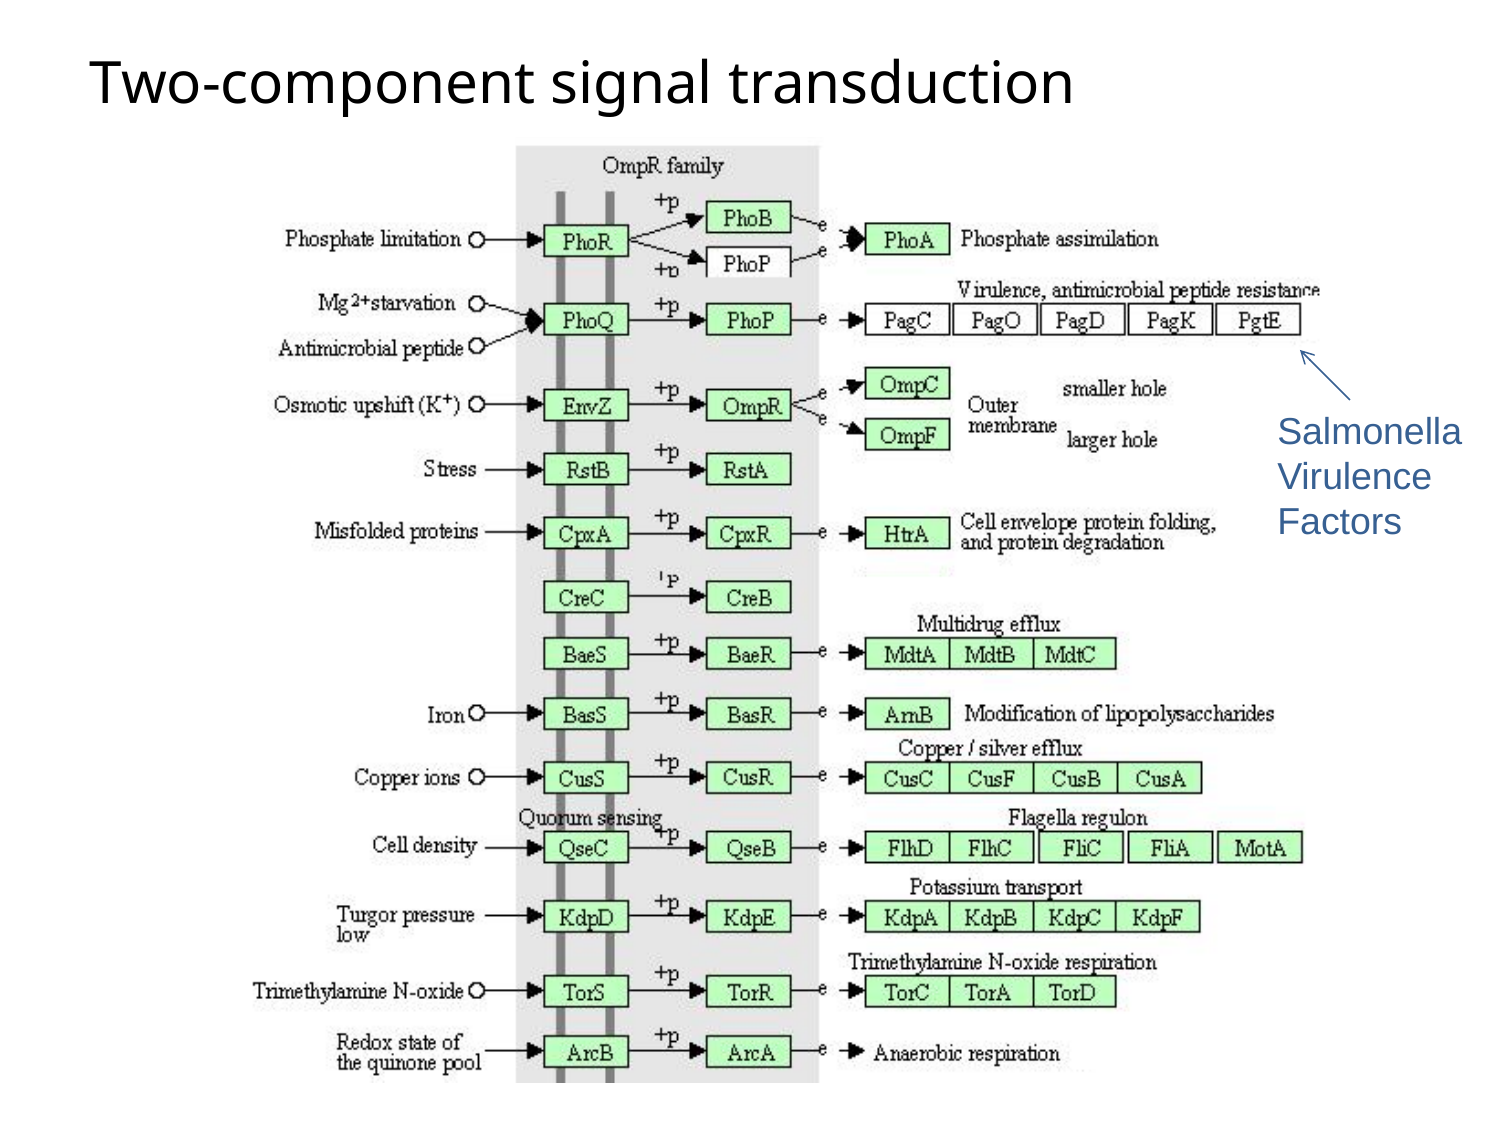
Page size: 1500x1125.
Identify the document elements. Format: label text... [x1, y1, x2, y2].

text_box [1299, 349, 1351, 401]
picture [237, 137, 1338, 1083]
text_box Salmonella Virulence Factors [1341, 399, 1500, 550]
text_box Two-component signal transduction [74, 37, 1488, 123]
